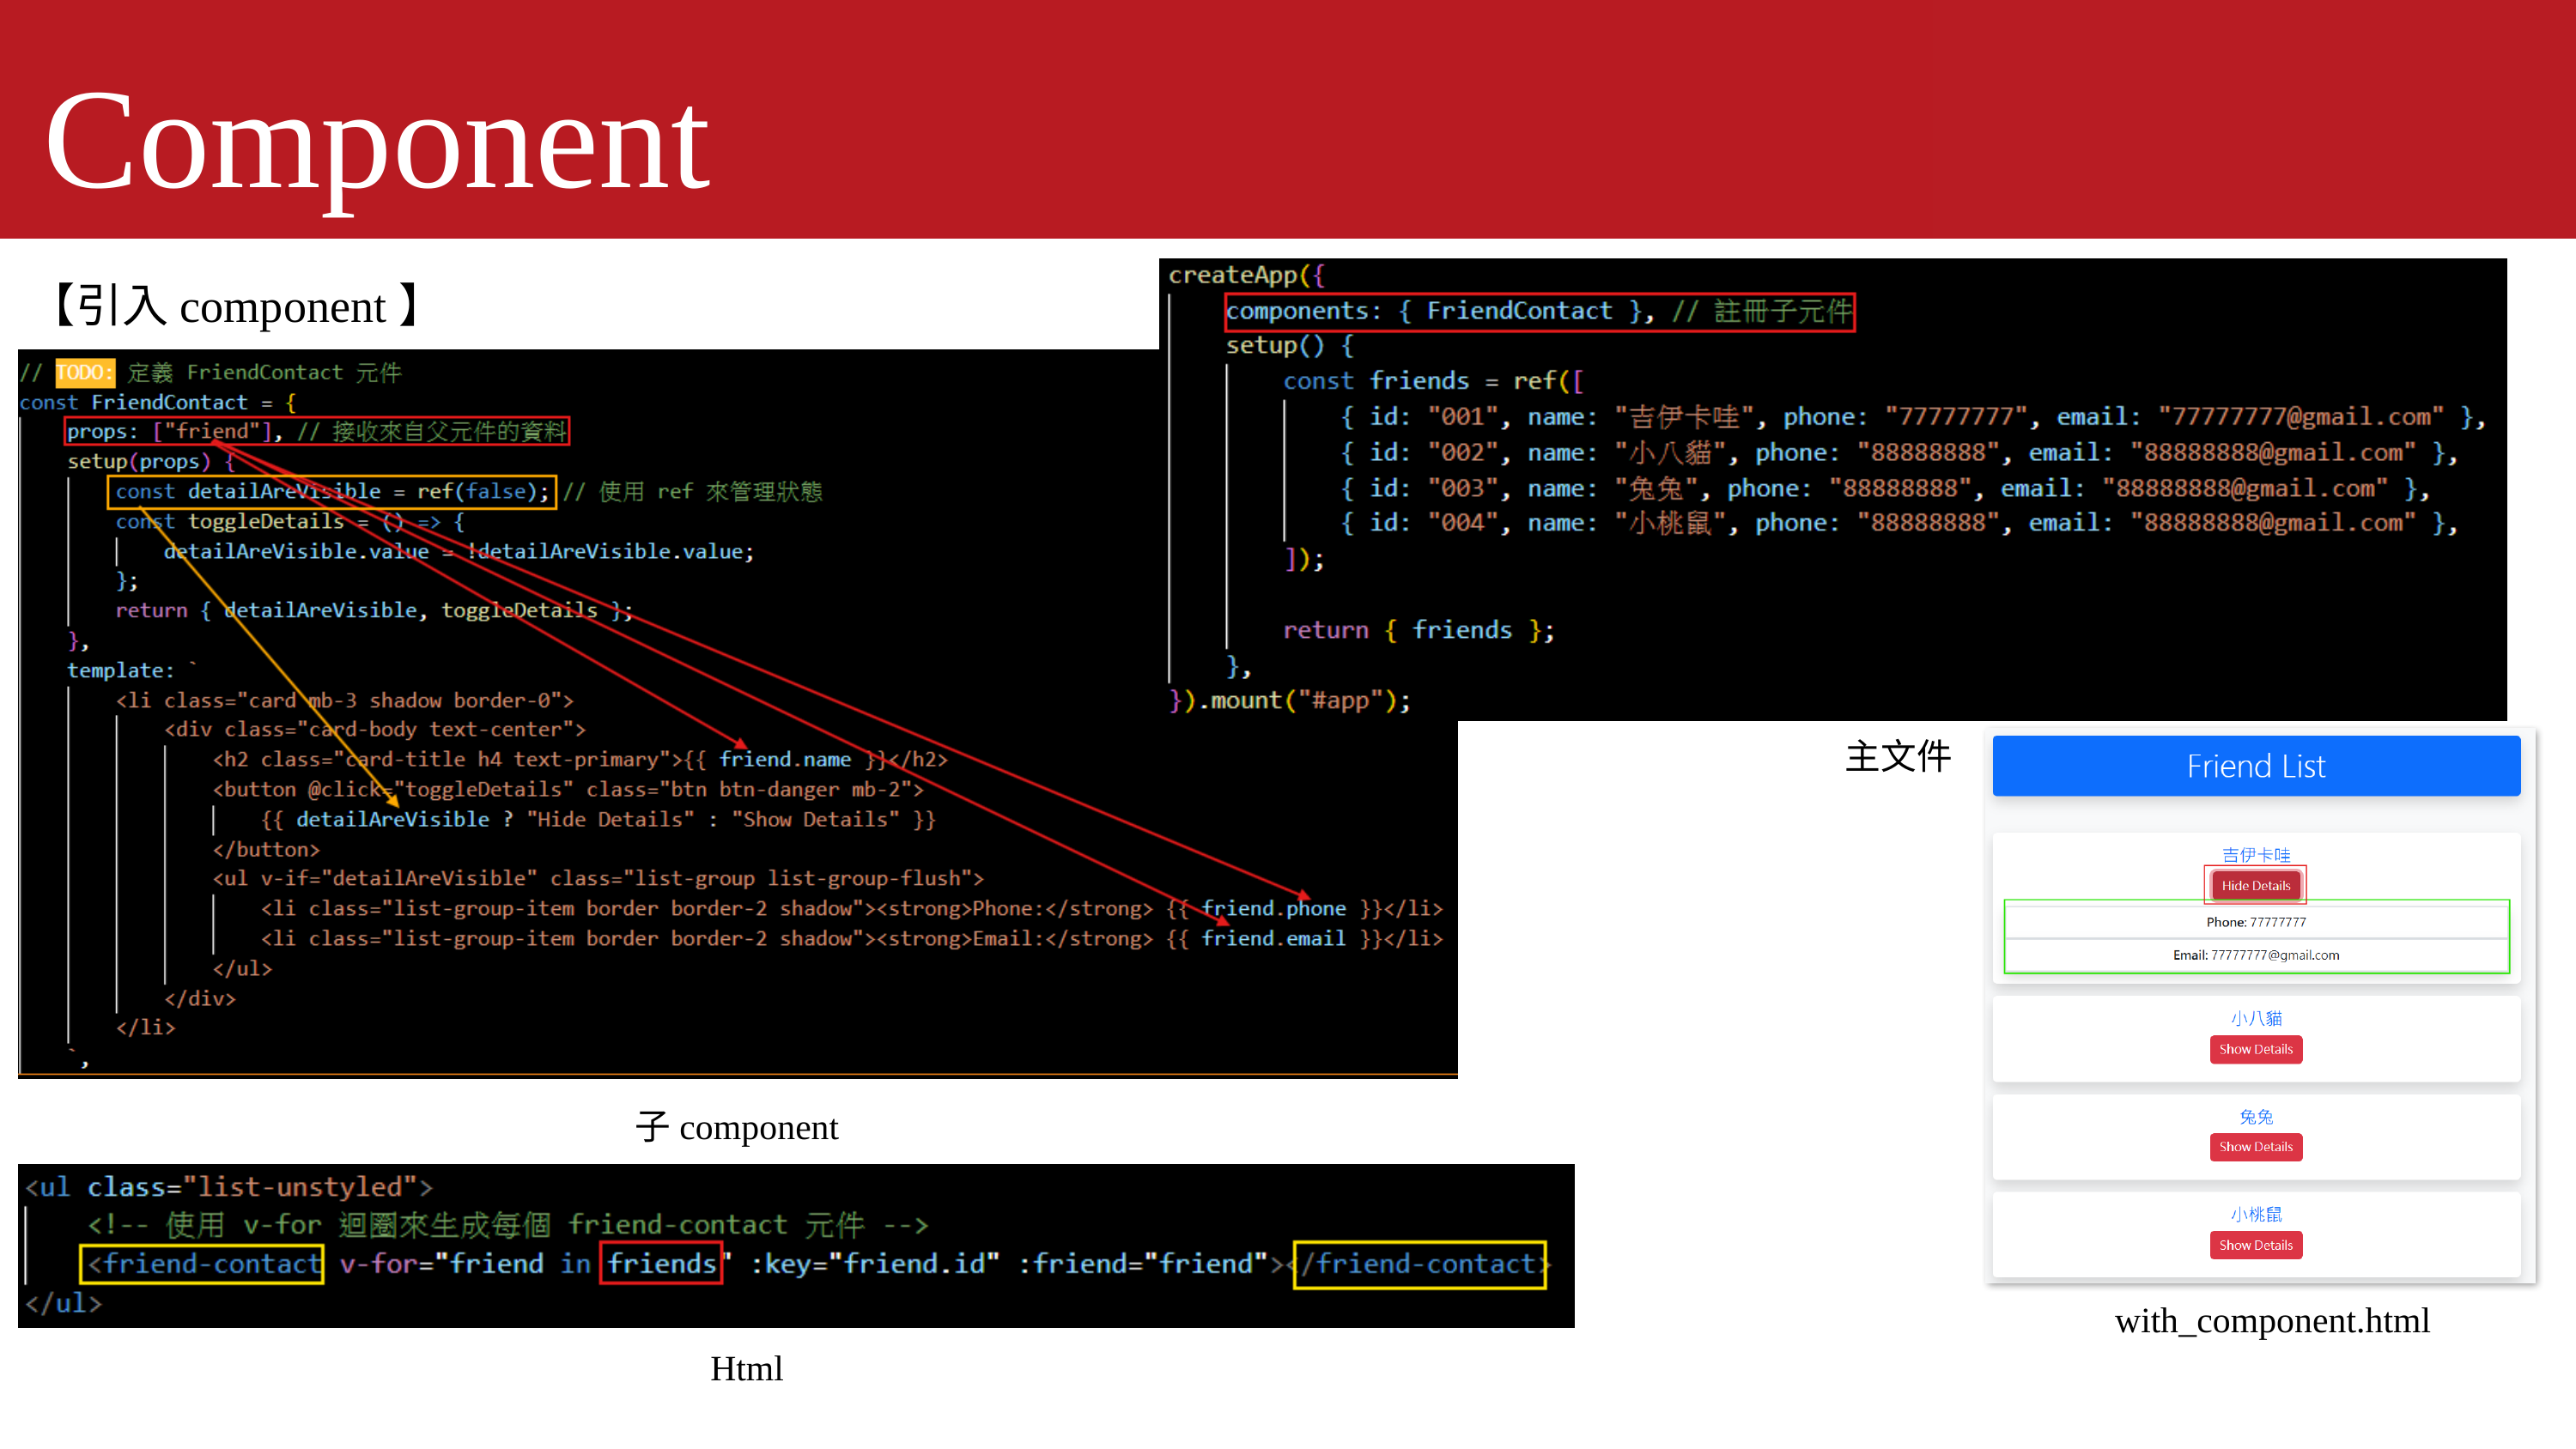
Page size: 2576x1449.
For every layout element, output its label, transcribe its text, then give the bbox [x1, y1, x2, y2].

text_box 【引入component】 [28, 251, 1063, 332]
picture [18, 1163, 1575, 1328]
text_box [0, 0, 2576, 239]
text_box 主文件 [1832, 731, 1982, 784]
text_box with_component.html [2102, 1290, 2576, 1346]
text_box 子component [623, 1097, 1103, 1153]
picture [1985, 728, 2536, 1283]
picture [18, 258, 2507, 1079]
text_box Html [697, 1338, 1178, 1394]
